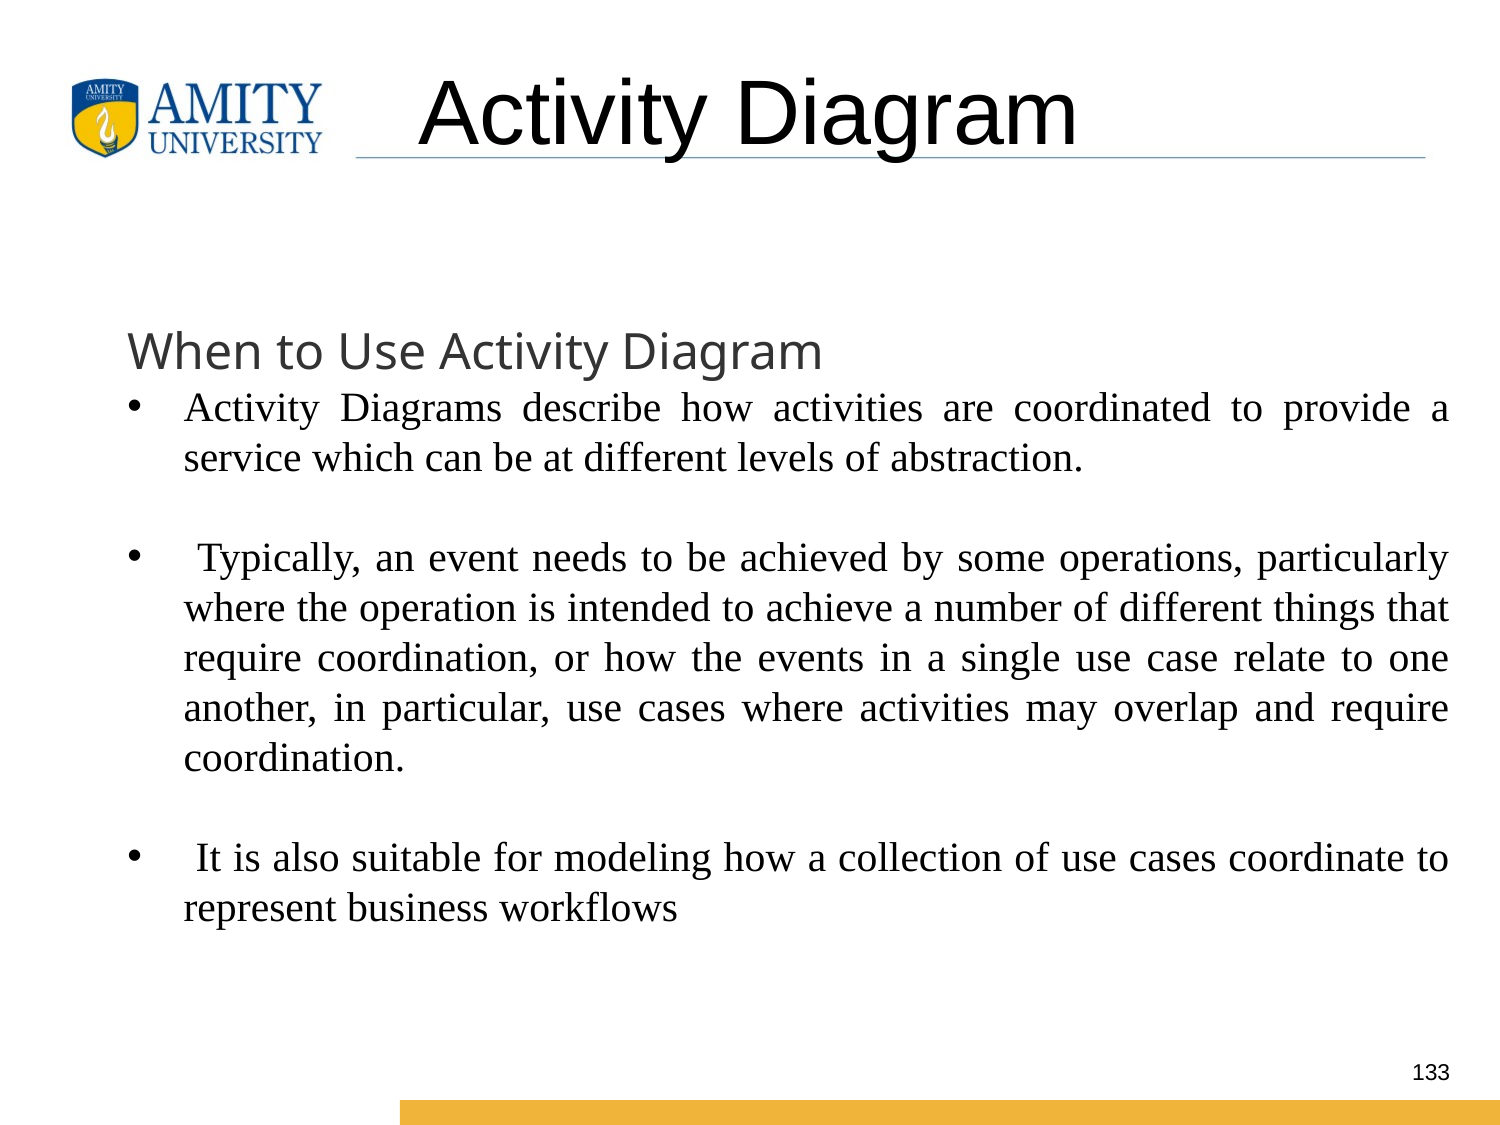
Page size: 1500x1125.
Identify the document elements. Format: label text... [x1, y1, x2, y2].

text_box When to Use Activity Diagram Activity Diagrams describe how activities are coordinated to provide a service which can be at different levels of abstraction. Typically, an event needs to be achieved by some operations, particularly where the operation is intended to achieve a number of different things that require coordination, or how the events in a single use case relate to one another, in particular, use cases where activities may overlap and require coordination. It is also suitable for modeling how a collection of use cases coordinate to represent business workflows [112, 312, 1466, 938]
title Activity Diagram [75, 45, 1425, 233]
slide_number 133 [1115, 1049, 1466, 1125]
picture [0, 0, 1500, 188]
